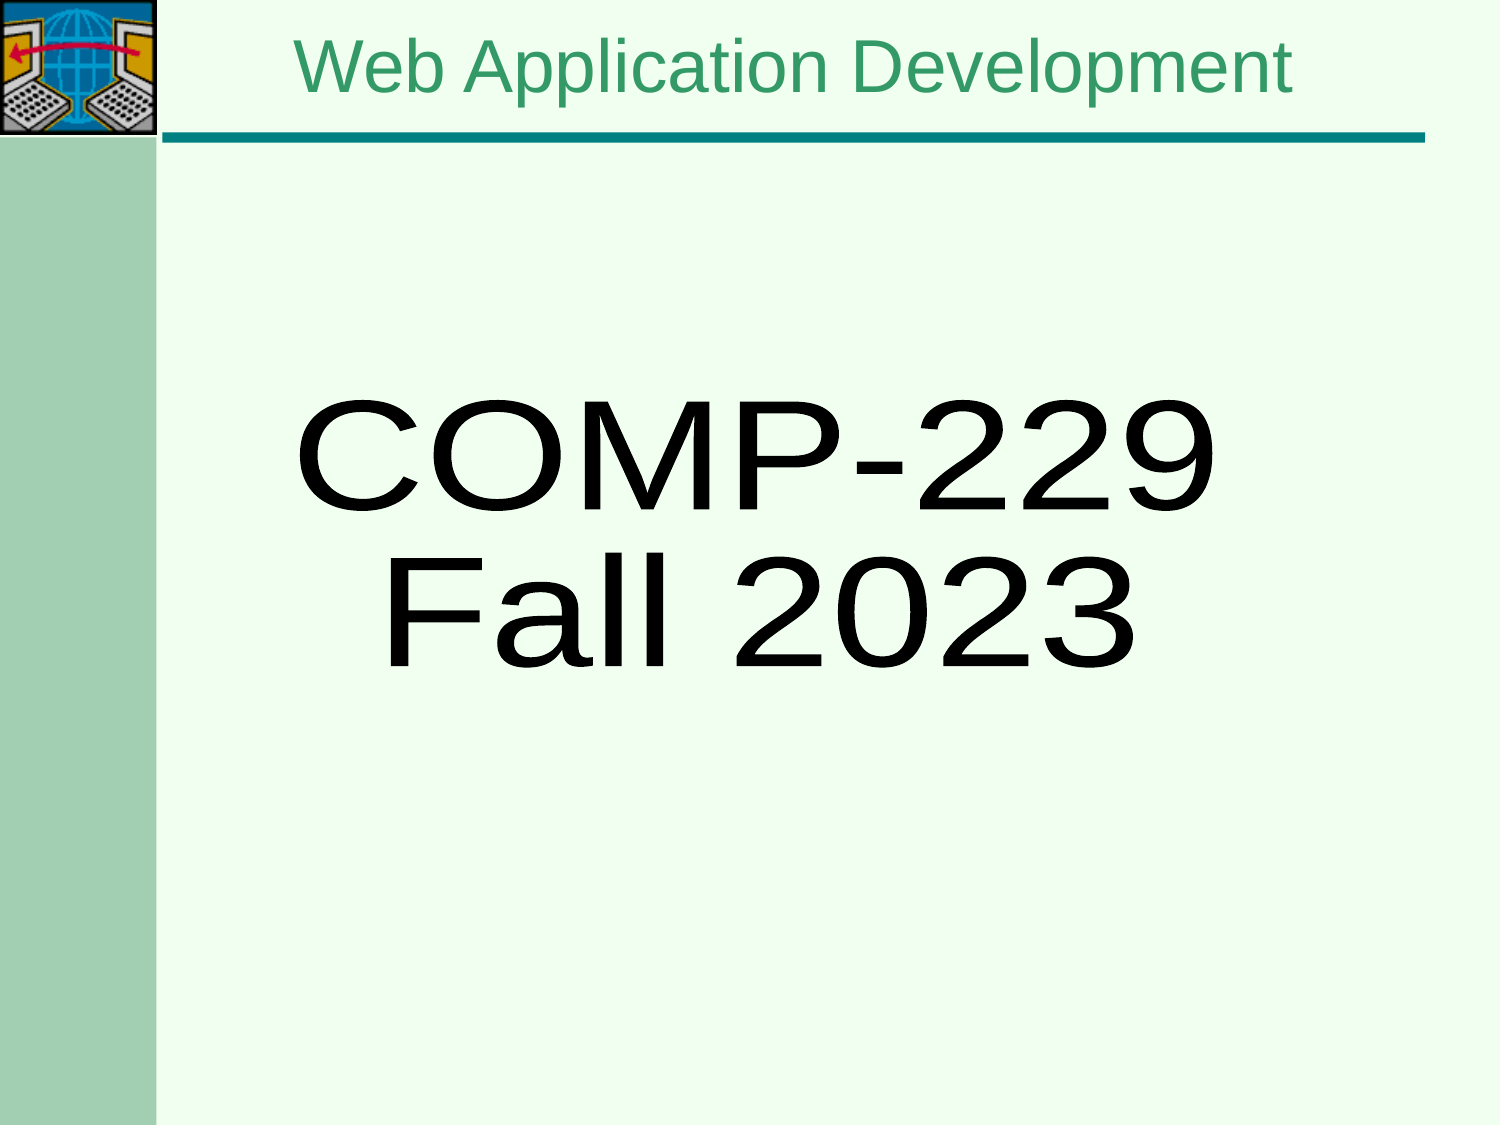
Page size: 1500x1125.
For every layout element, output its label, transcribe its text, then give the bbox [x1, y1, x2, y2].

title Web Application Development [162, 0, 1425, 125]
picture [0, 0, 157, 135]
